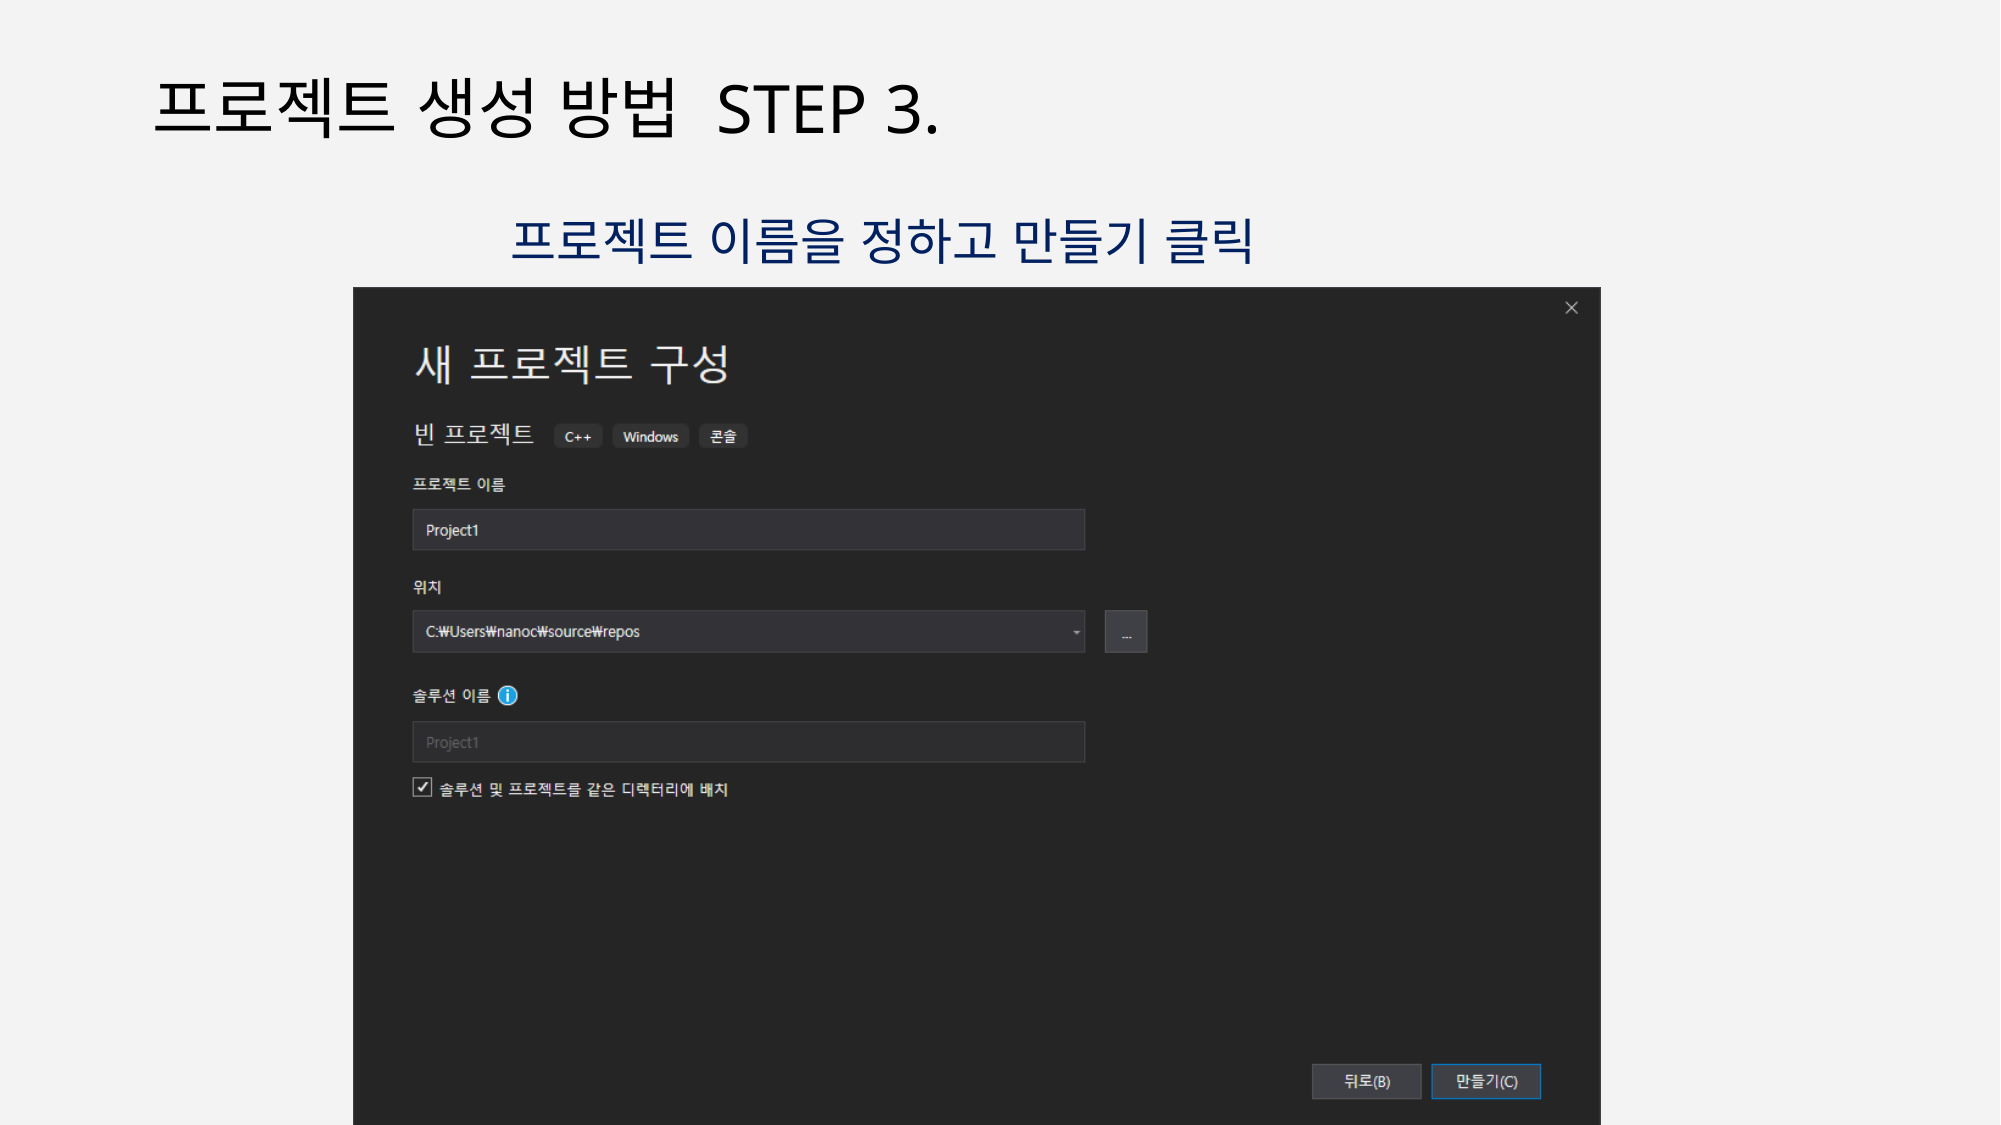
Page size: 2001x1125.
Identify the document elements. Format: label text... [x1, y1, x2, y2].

picture [353, 287, 1601, 1125]
title 프로젝트 생성 방법 STEP 3. [137, 38, 1090, 186]
list 프로젝트 이름을 정하고 만들기 클릭 [495, 210, 2000, 957]
